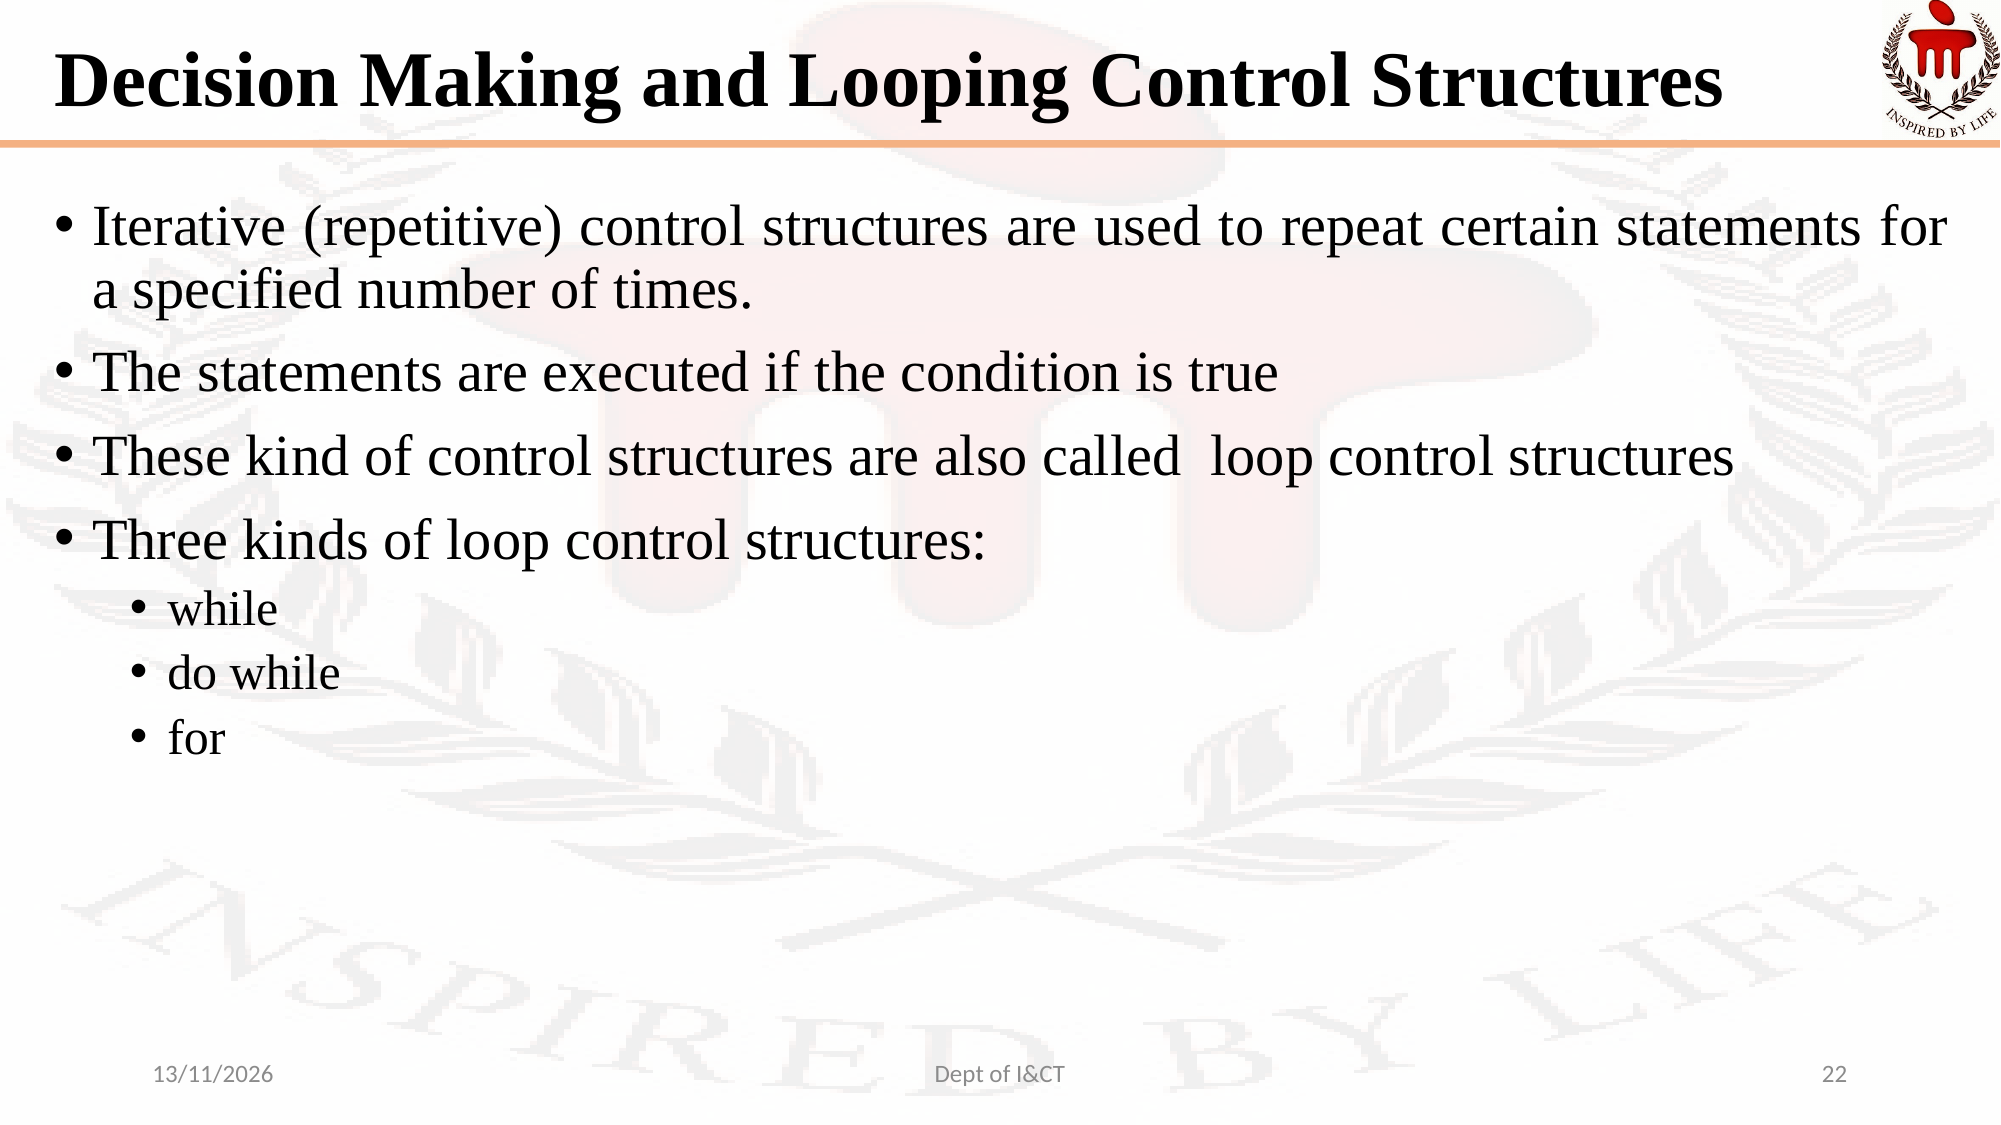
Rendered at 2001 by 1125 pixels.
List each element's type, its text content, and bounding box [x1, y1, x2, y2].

list Iterative (repetitive) control structures are used to repeat certain statements for a specified number of times. The statements are executed if the condition is true These kind of control structures are also called loop control structures Three kinds of loop control structures: while do while for [39, 187, 1965, 1029]
title Decision Making and Looping Control Structures [39, 22, 1863, 141]
slide_number 22 [1412, 1042, 1863, 1103]
footer Dept of I&CT [662, 1042, 1338, 1103]
picture [1882, 0, 2000, 140]
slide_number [137, 1042, 588, 1103]
